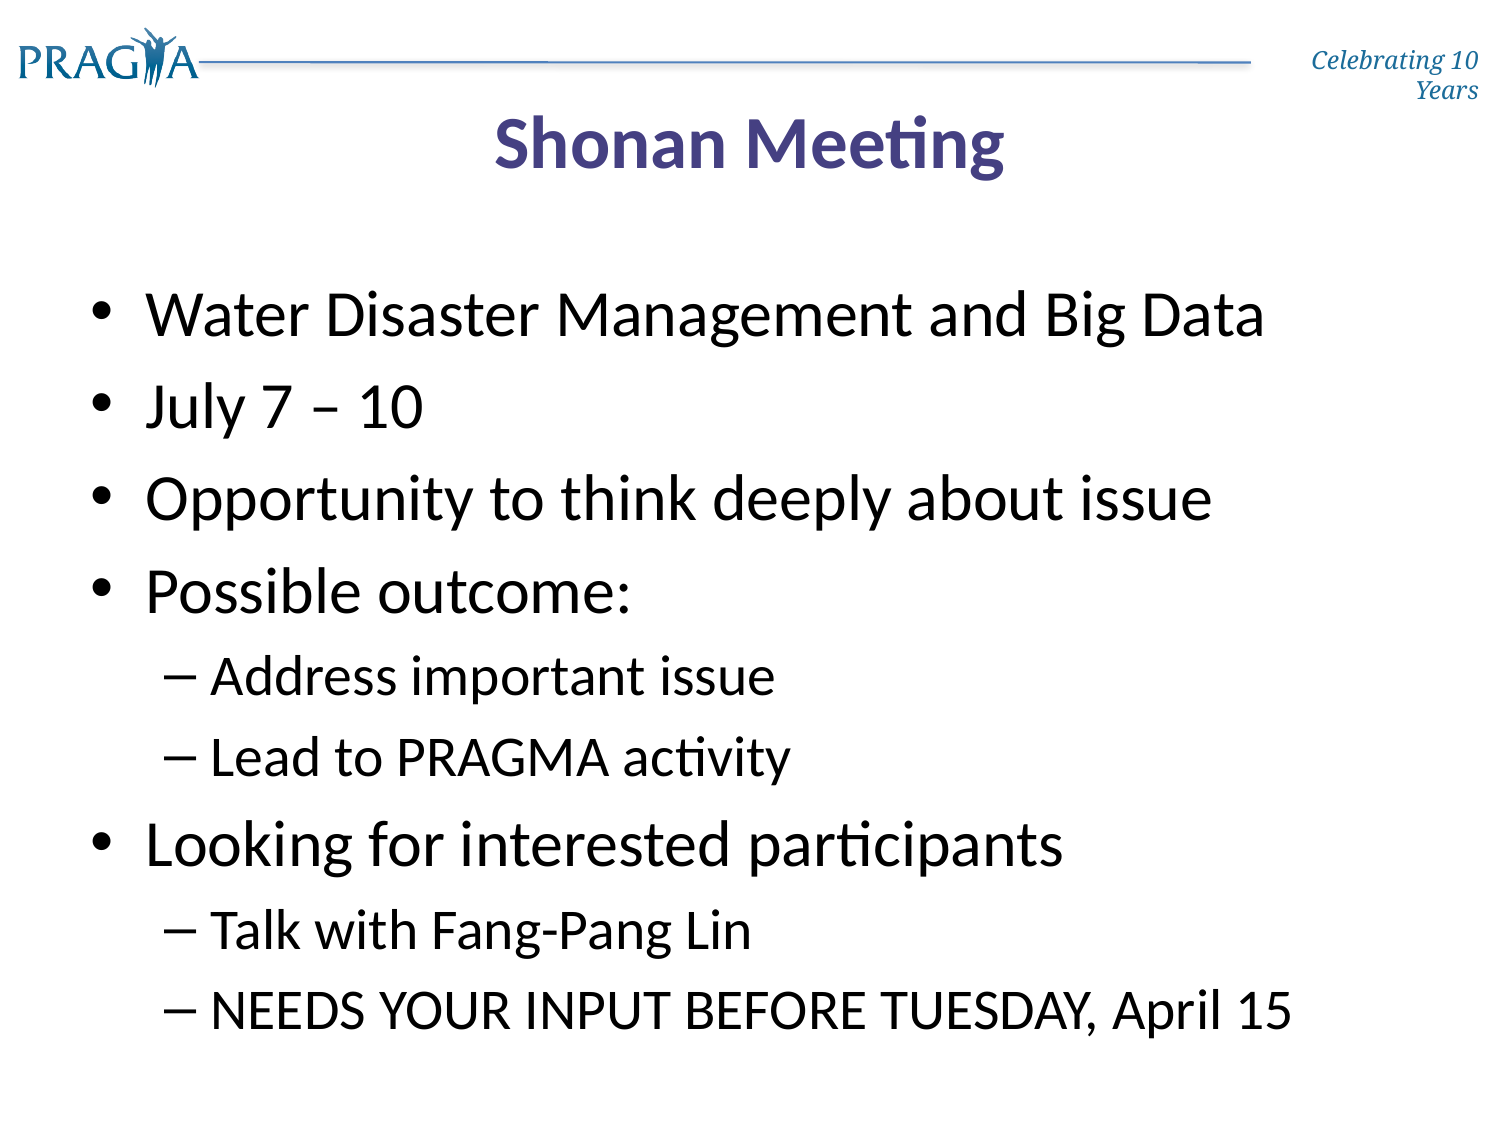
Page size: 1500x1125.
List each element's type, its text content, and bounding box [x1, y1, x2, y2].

list Water Disaster Management and Big Data July 7 – 10 Opportunity to think deeply about issue Possible outcome: Address important issue Lead to PRAGMA activity Looking for interested participants Talk with Fang-Pang Lin NEEDS YOUR INPUT BEFORE TUESDAY, April 15 [75, 262, 1425, 1050]
picture [18, 27, 200, 88]
title Shonan Meeting [75, 45, 1425, 233]
